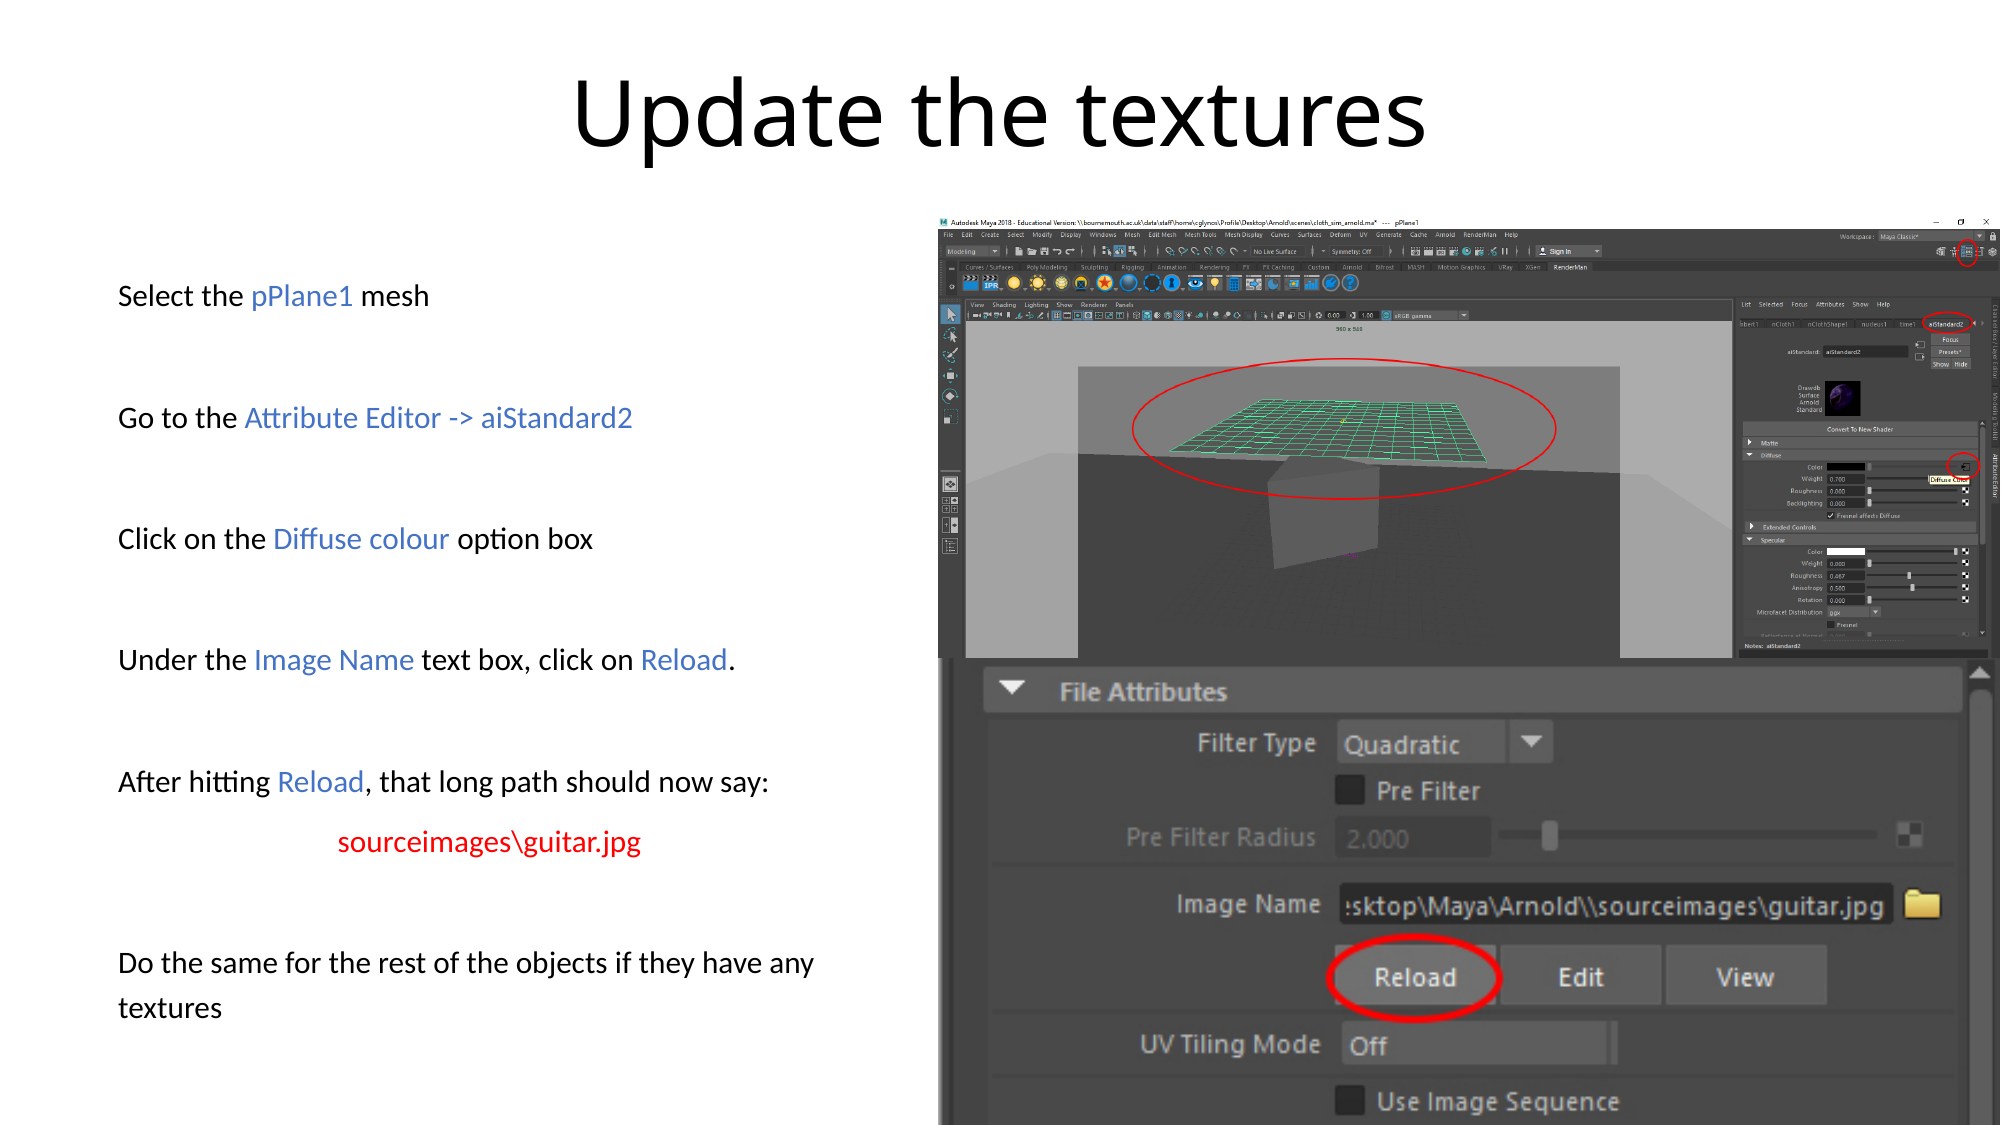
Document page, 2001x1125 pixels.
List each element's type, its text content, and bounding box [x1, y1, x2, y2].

text_box Update the textures [0, 0, 2000, 234]
picture [938, 216, 2000, 1125]
list Select the pPlane1 mesh Go to the Attribute Editor -> aiStandard2 Click on the Diffuse colour option box Under the Image Name text box, click on Reload. After hitting Reload, that long path should now say: sourceimages\guitar.jpg Do the same for the rest of the objects if they have any textures [103, 260, 877, 1042]
